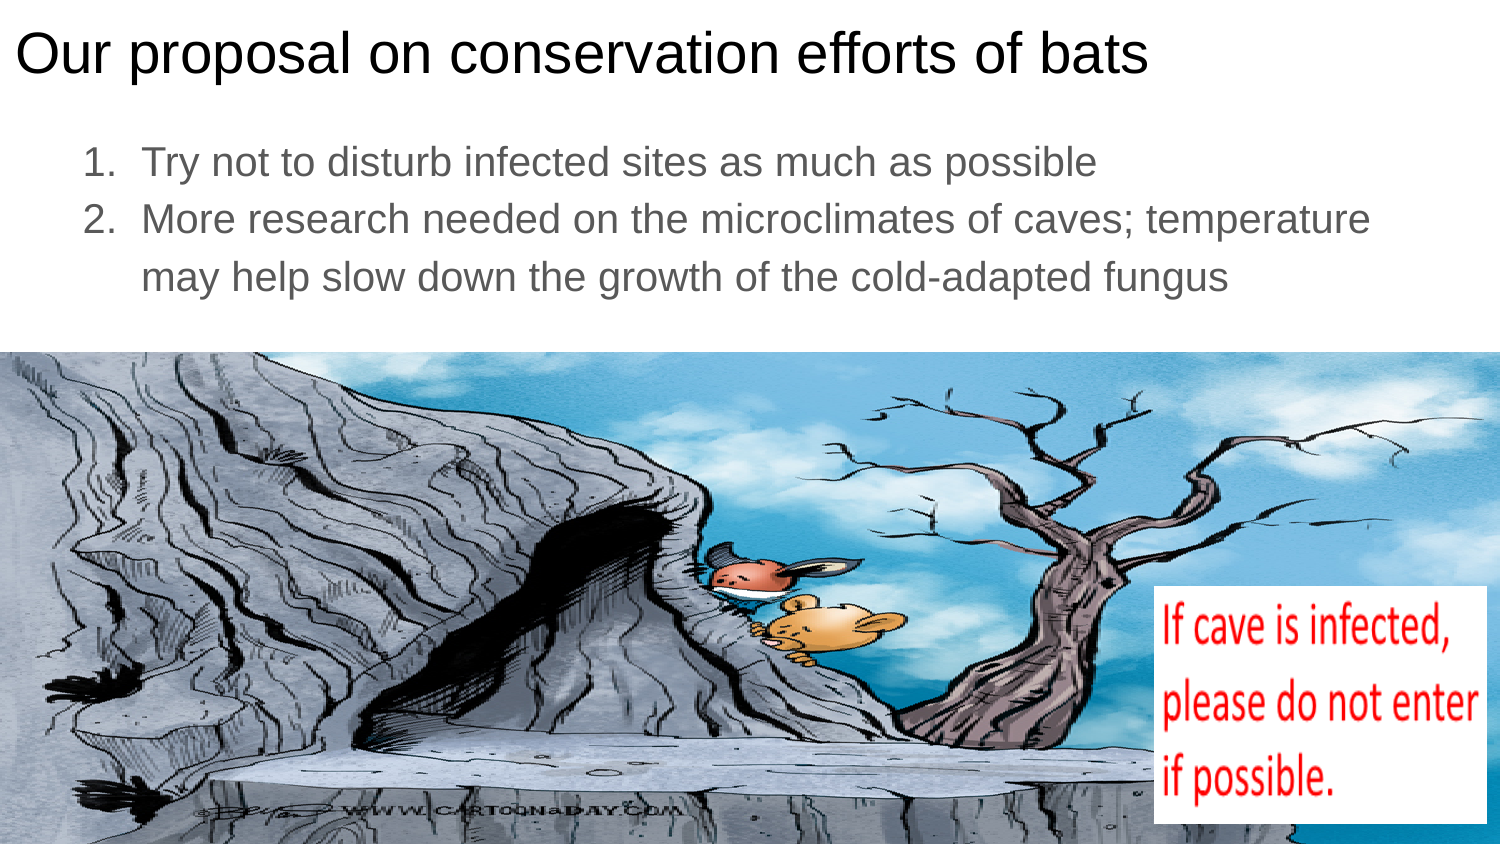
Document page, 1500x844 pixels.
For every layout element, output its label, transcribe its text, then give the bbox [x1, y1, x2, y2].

picture [0, 352, 1500, 844]
list Try not to disturb infected sites as much as possible More research needed on the microclimates of caves; temperature may help slow down the growth of the cold-adapted fungus [51, 111, 1449, 350]
title Our proposal on conservation efforts of bats [0, 0, 1398, 94]
